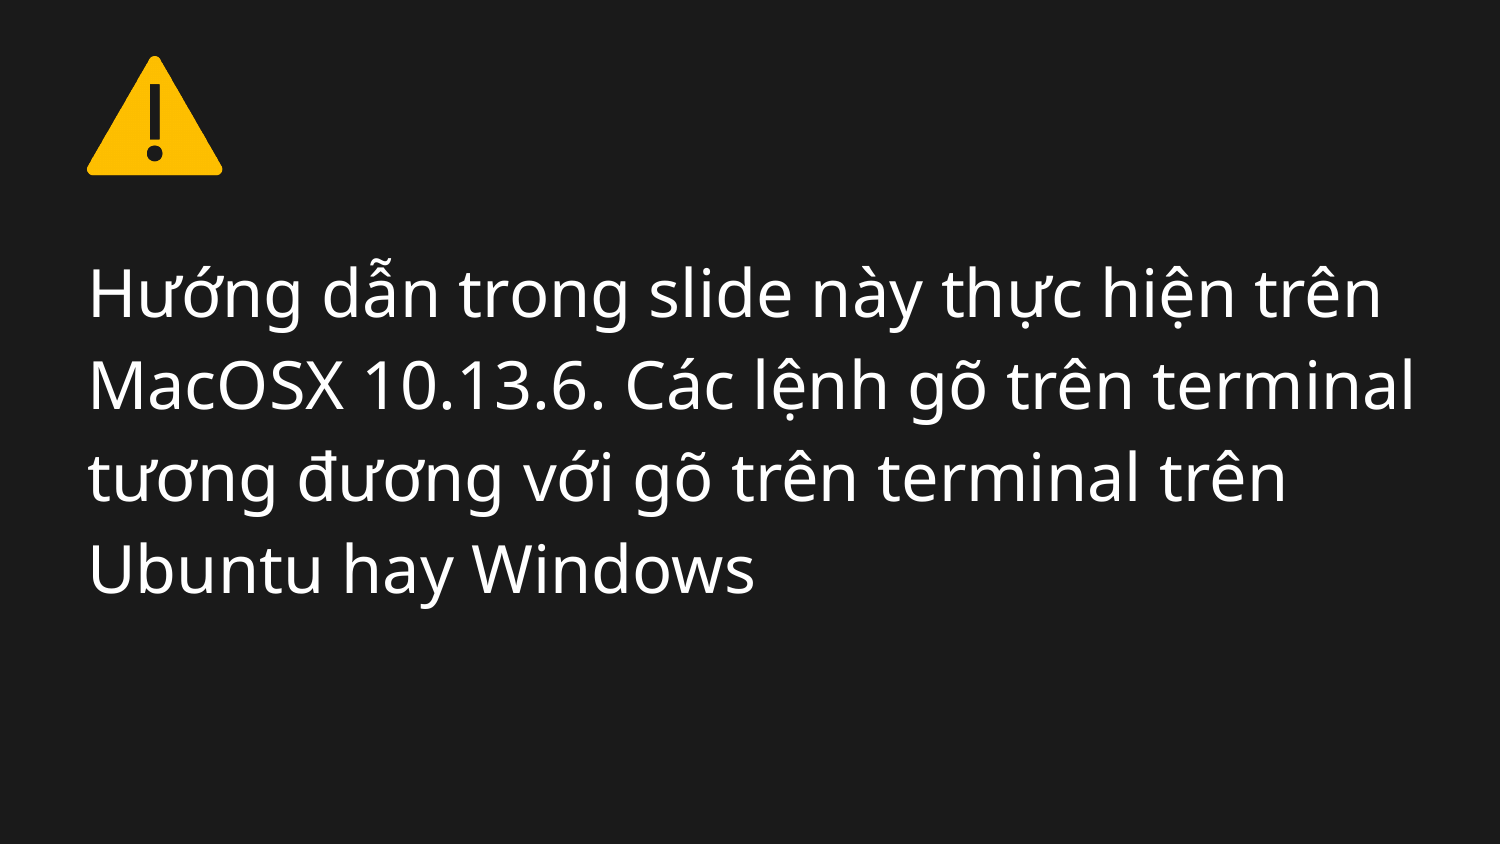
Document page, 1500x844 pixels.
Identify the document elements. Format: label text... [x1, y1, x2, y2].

picture [79, 40, 230, 191]
list Hướng dẫn trong slide này thực hiện trên MacOSX 10.13.6. Các lệnh gõ trên terminal tương đương với gõ trên terminal trên Ubuntu hay Windows [53, 224, 1467, 618]
